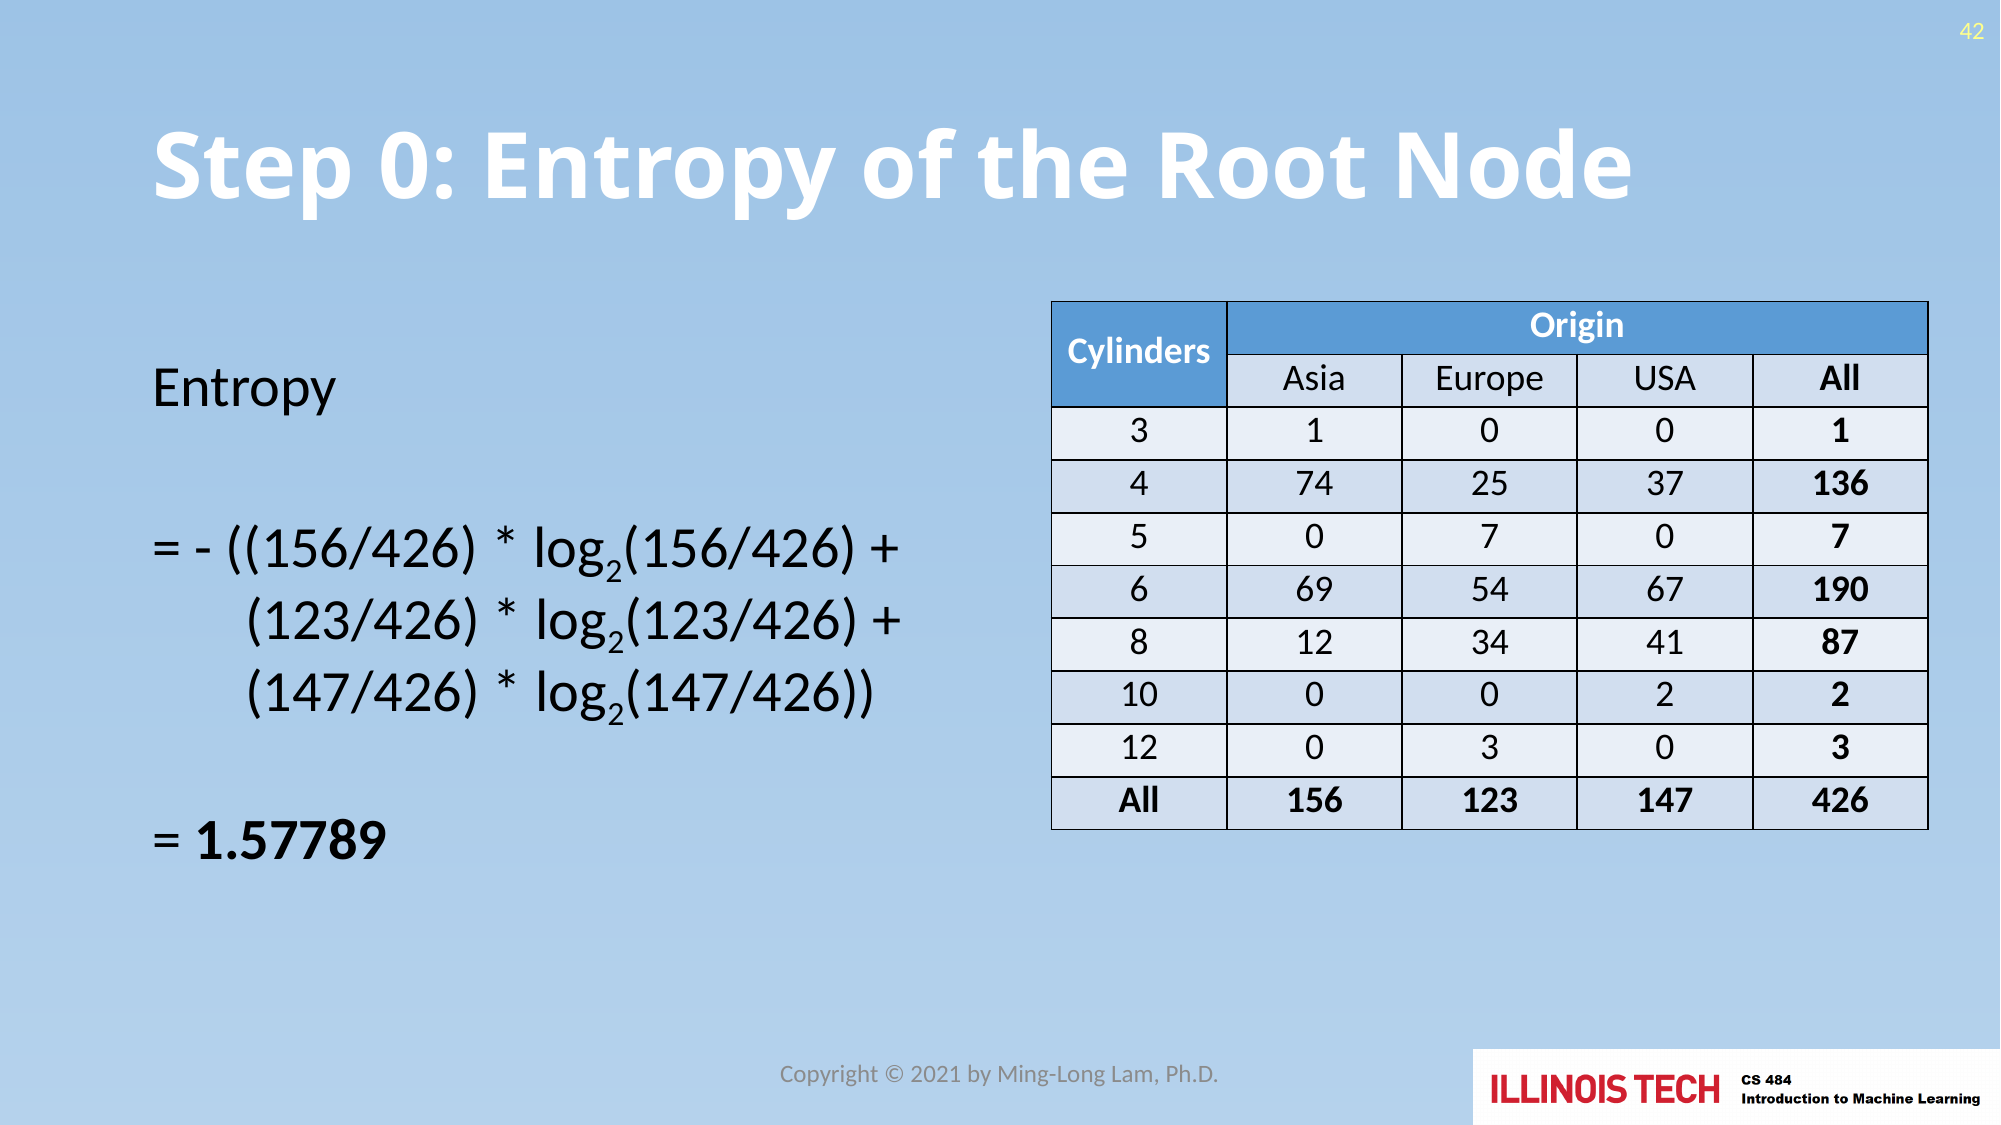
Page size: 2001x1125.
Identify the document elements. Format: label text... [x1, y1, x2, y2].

slide_number 42 [1550, 0, 2000, 60]
table_cell All [1052, 778, 1226, 829]
table_cell 69 [1228, 566, 1401, 617]
table_cell 0 [1578, 514, 1752, 565]
table_cell 0 [1578, 725, 1752, 776]
table_cell 0 [1228, 672, 1401, 723]
table_cell USA [1578, 355, 1752, 406]
table_cell 2 [1754, 672, 1927, 723]
table_cell 12 [1052, 725, 1226, 776]
table_cell 190 [1754, 566, 1927, 617]
table_cell 156 [1228, 778, 1401, 829]
table_cell 147 [1578, 778, 1752, 829]
table_cell 1 [1228, 408, 1401, 459]
table_cell 3 [1754, 725, 1927, 776]
table_header Cylinders [1052, 302, 1226, 406]
table_cell 1 [1754, 408, 1927, 459]
table_cell 7 [1754, 514, 1927, 565]
table_cell 0 [1228, 725, 1401, 776]
table_cell 2 [1578, 672, 1752, 723]
table_cell 426 [1754, 778, 1927, 829]
table_cell 4 [1052, 461, 1226, 512]
footer Copyright © 2021 by Ming-Long Lam, Ph.D. [662, 1042, 1338, 1103]
table_cell 3 [1403, 725, 1576, 776]
table_cell 136 [1754, 461, 1927, 512]
table_cell 41 [1578, 619, 1752, 670]
title Step 0: Entropy of the Root Node [137, 59, 1863, 278]
table_cell 6 [1052, 566, 1226, 617]
table_cell 12 [1228, 619, 1401, 670]
list Entropy = - ((156/426) * log2(156/426) + (123/426) * log2(123/426) + (147/426) * log2(147/426)) = 1.57789 [137, 299, 1052, 1014]
table_cell 5 [1052, 514, 1226, 565]
table_cell 54 [1403, 566, 1576, 617]
table_cell 0 [1228, 514, 1401, 565]
table_cell 7 [1403, 514, 1576, 565]
table_cell 0 [1403, 672, 1576, 723]
table_cell Asia [1228, 355, 1401, 406]
table_cell 37 [1578, 461, 1752, 512]
picture [1473, 1049, 2000, 1125]
table_cell 123 [1403, 778, 1576, 829]
table_cell 3 [1052, 408, 1226, 459]
table_cell 0 [1403, 408, 1576, 459]
table_cell 8 [1052, 619, 1226, 670]
table_cell 10 [1052, 672, 1226, 723]
table_cell 25 [1403, 461, 1576, 512]
table_cell 0 [1578, 408, 1752, 459]
table_header Origin [1228, 302, 1927, 354]
table_cell 87 [1754, 619, 1927, 670]
table_cell 67 [1578, 566, 1752, 617]
table_cell All [1754, 355, 1927, 406]
table_cell Europe [1403, 355, 1576, 406]
table_cell 34 [1403, 619, 1576, 670]
table_cell 74 [1228, 461, 1401, 512]
